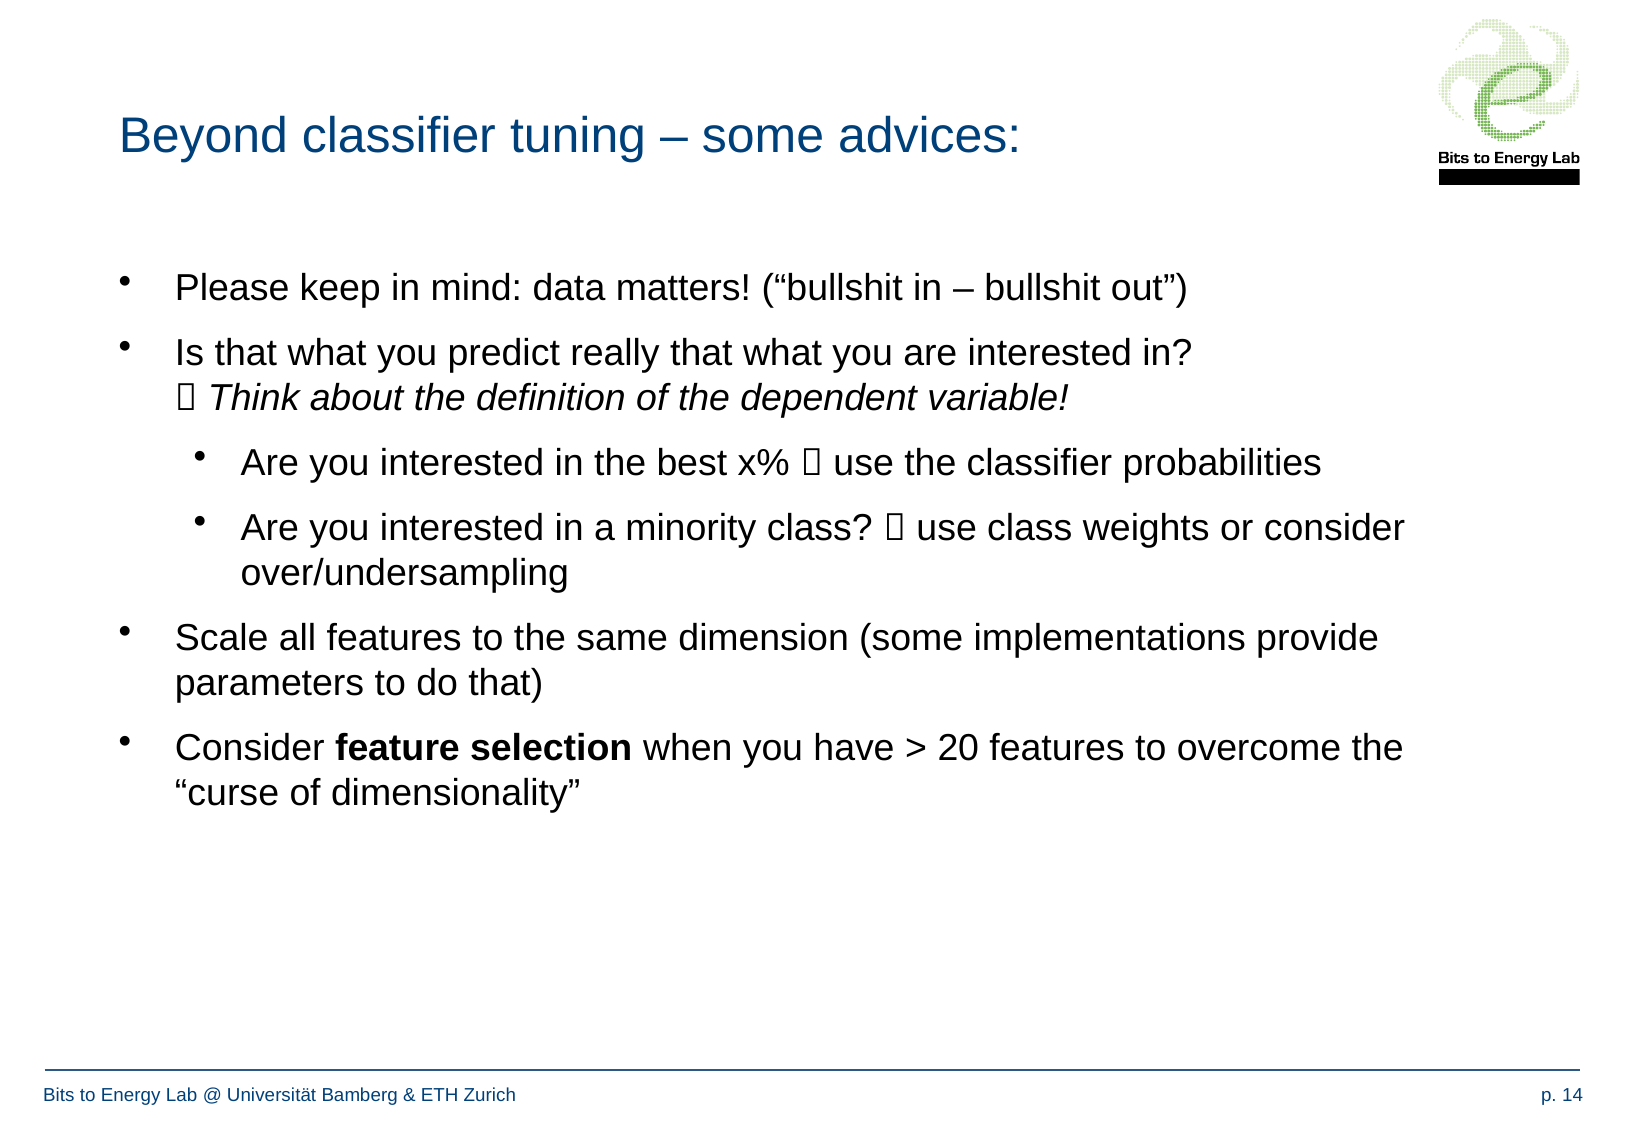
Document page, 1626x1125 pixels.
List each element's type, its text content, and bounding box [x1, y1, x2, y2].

title Beyond classifier tuning – some advices: [103, 44, 1415, 220]
list Please keep in mind: data matters! (“bullshit in – bullshit out”) Is that what you predict really that what you are interested in?  Think about the definition of the dependent variable! Are you interested in the best x%  use the classifier probabilities Are you interested in a minority class?  use class weights or consider over/undersampling Scale all features to the same dimension (some implementations provide parameters to do that) Consider feature selection when you have > 20 features to overcome the “curse of dimensionality” [103, 255, 1477, 1047]
